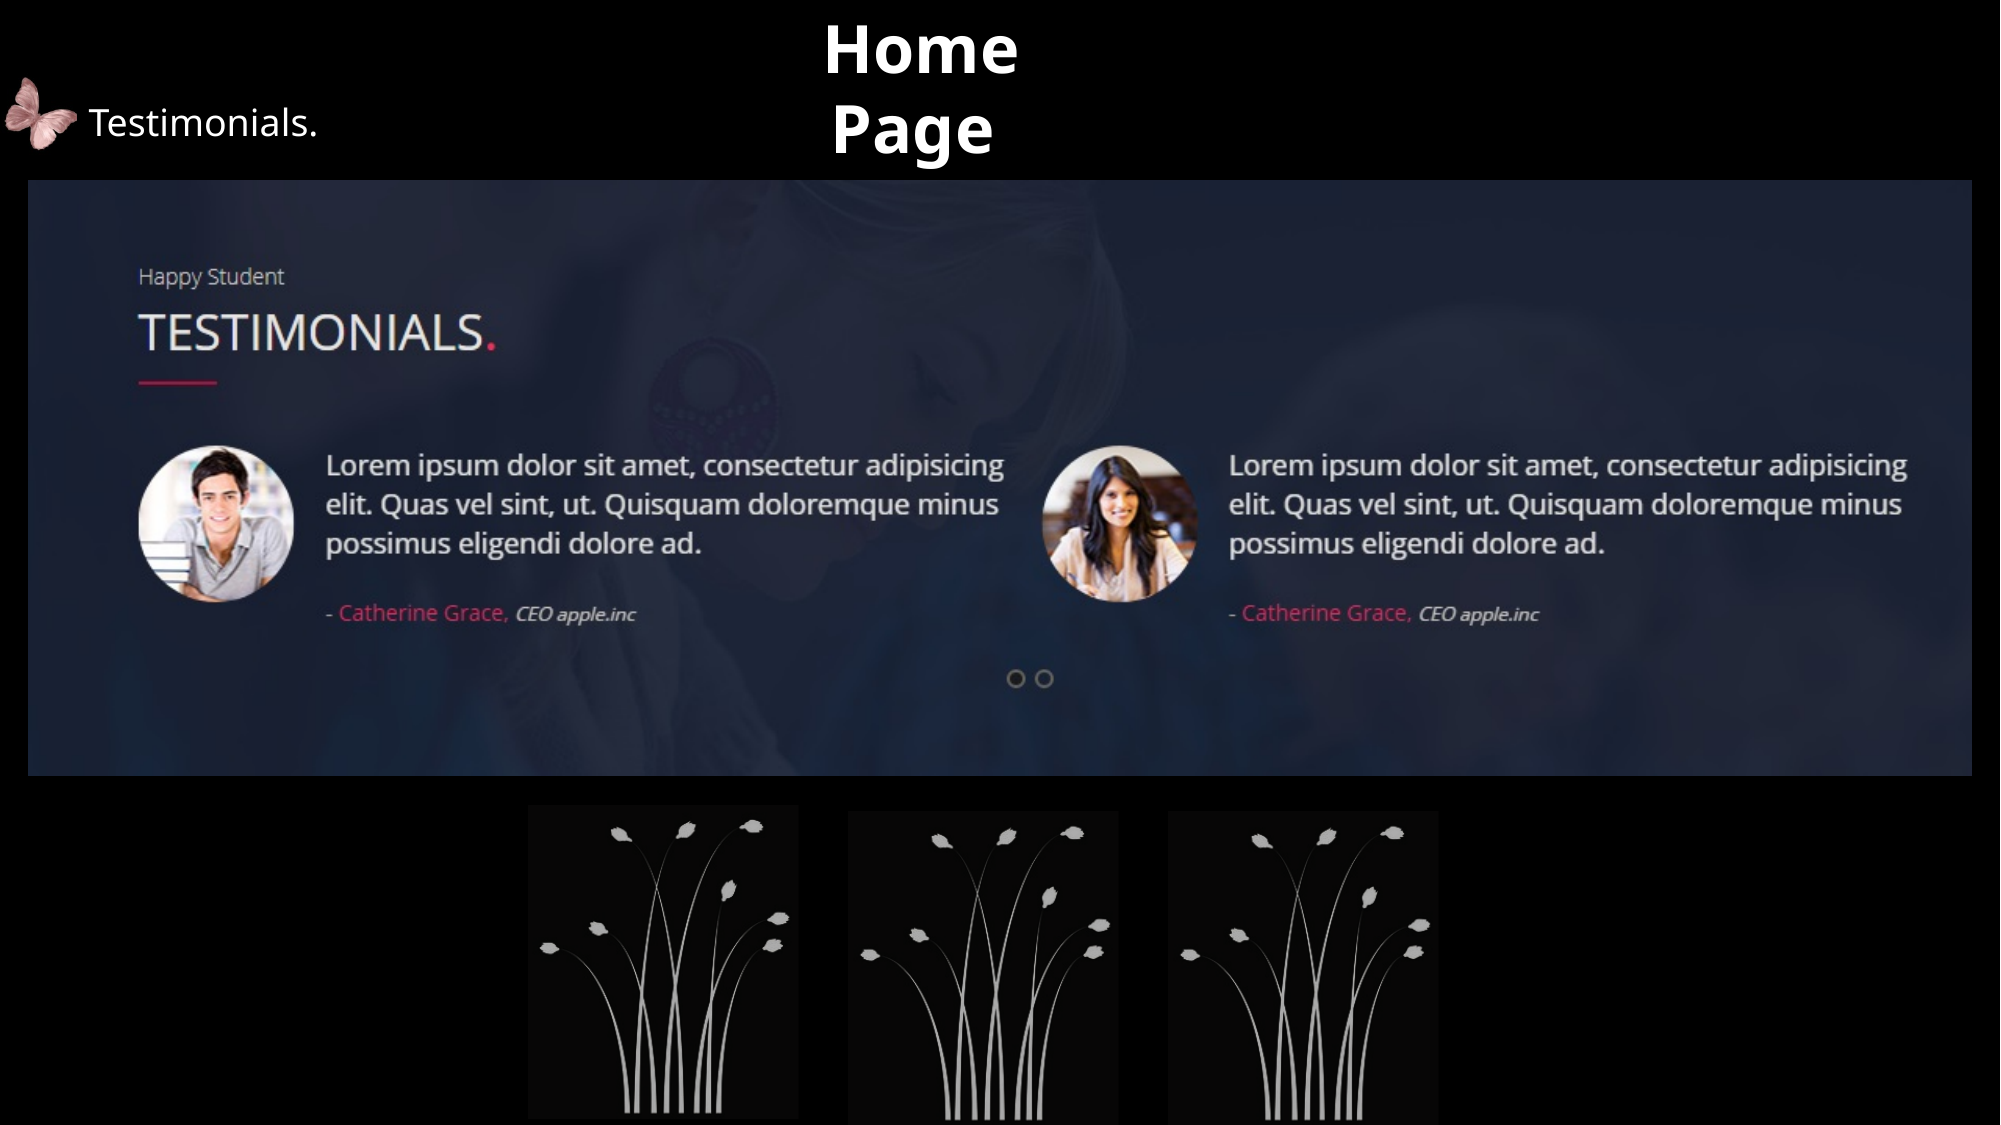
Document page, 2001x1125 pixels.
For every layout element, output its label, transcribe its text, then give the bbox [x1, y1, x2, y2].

picture [528, 805, 799, 1119]
picture [848, 811, 1119, 1125]
text_box Testimonials. [77, 91, 334, 151]
picture [28, 180, 1972, 777]
picture [0, 70, 77, 159]
text_box Home Page [724, 0, 1119, 175]
picture [1168, 811, 1439, 1125]
